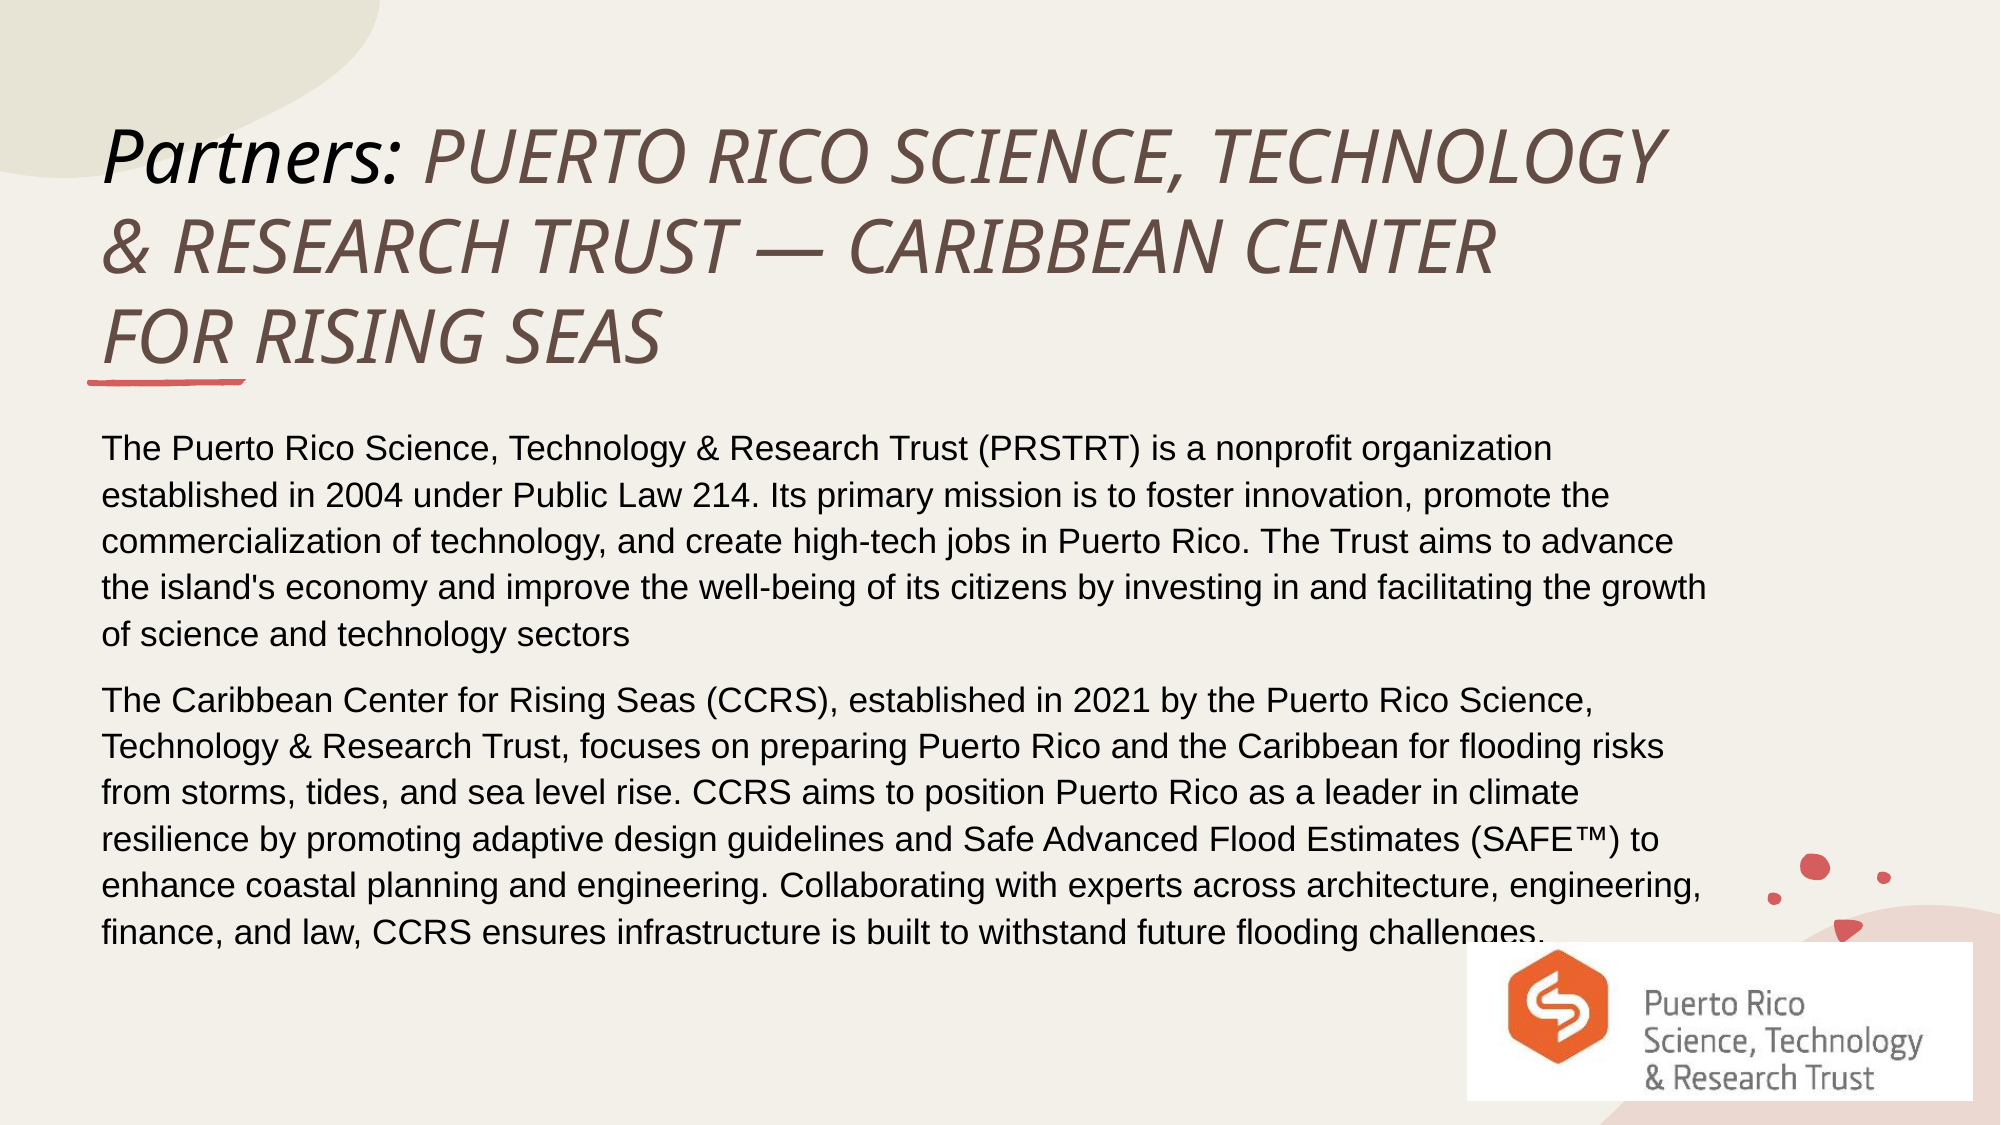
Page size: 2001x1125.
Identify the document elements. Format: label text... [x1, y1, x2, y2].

title Partners: PUERTO RICO SCIENCE, TECHNOLOGY & RESEARCH TRUST — CARIBBEAN CENTER FOR RISING SEAS [86, 50, 1740, 413]
list The Puerto Rico Science, Technology & Research Trust (PRSTRT) is a nonprofit organization established in 2004 under Public Law 214. Its primary mission is to foster innovation, promote the commercialization of technology, and create high-tech jobs in Puerto Rico. The Trust aims to advance the island's economy and improve the well-being of its citizens by investing in and facilitating the growth of science and technology sectors The Caribbean Center for Rising Seas (CCRS), established in 2021 by the Puerto Rico Science, Technology & Research Trust, focuses on preparing Puerto Rico and the Caribbean for flooding risks from storms, tides, and sea level rise. CCRS aims to position Puerto Rico as a leader in climate resilience by promoting adaptive design guidelines and Safe Advanced Flood Estimates (SAFE™) to enhance coastal planning and engineering. Collaborating with experts across architecture, engineering, finance, and law, CCRS ensures infrastructure is built to withstand future flooding challenges. [86, 413, 1740, 996]
picture [1467, 942, 1973, 1101]
